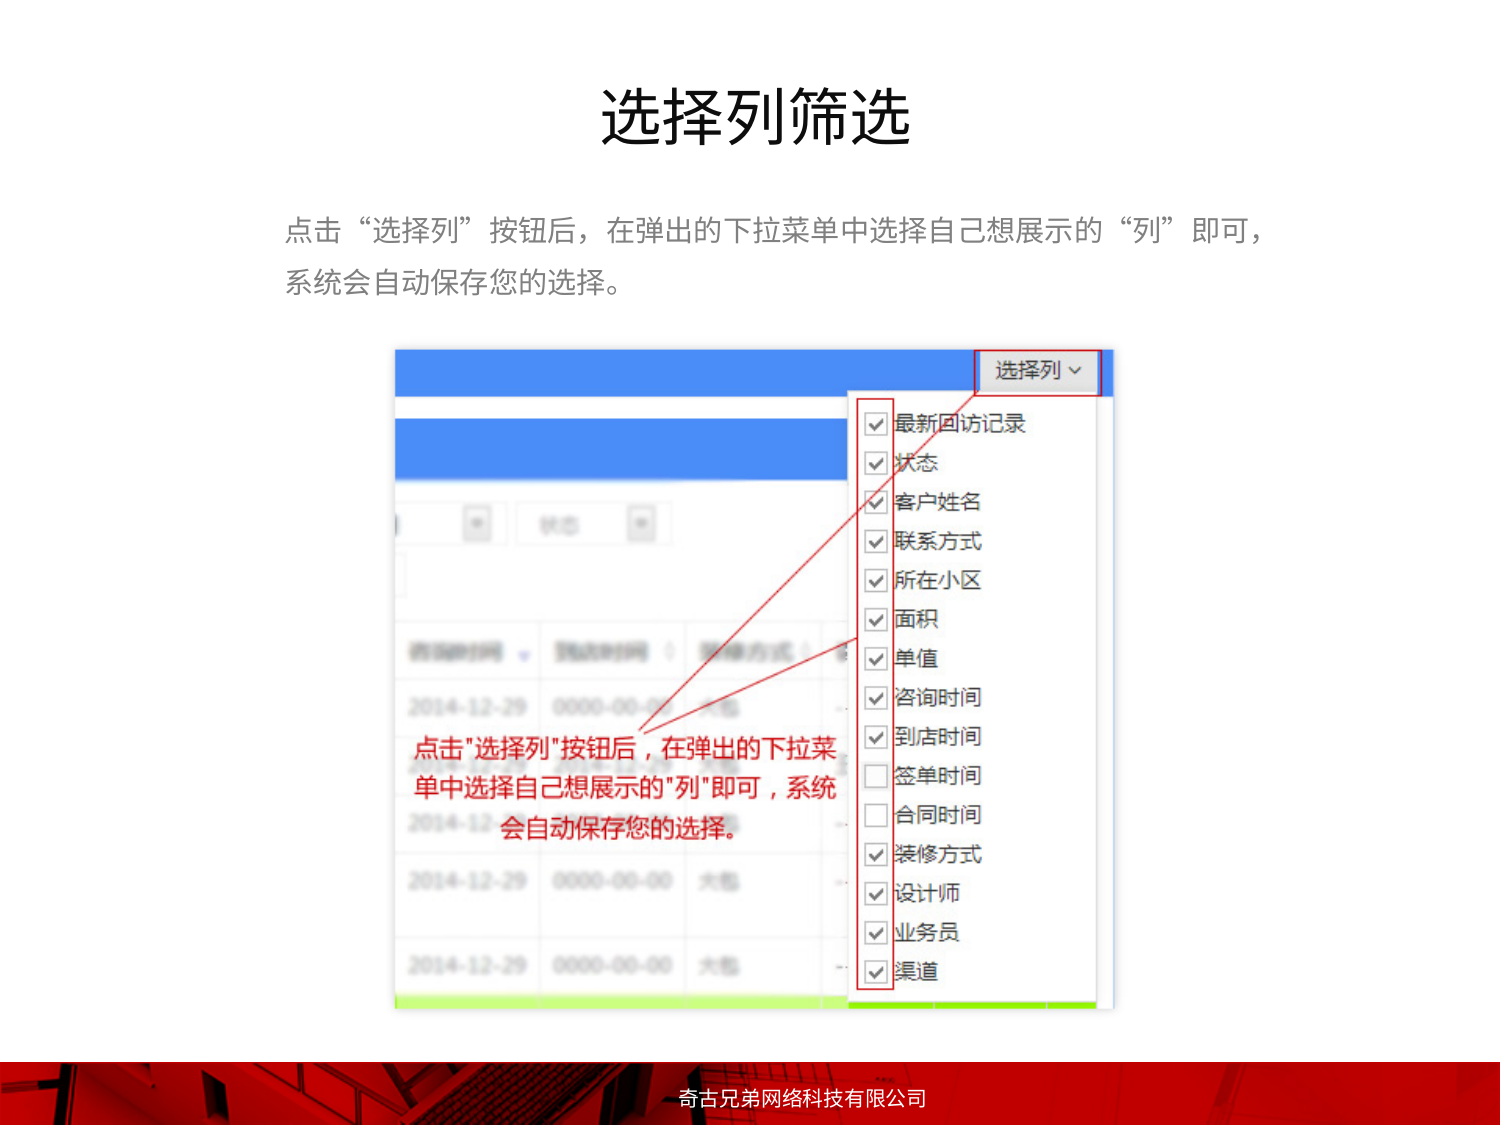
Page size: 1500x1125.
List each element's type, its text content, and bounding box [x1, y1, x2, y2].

picture [0, 1062, 1500, 1125]
picture [386, 328, 1130, 1020]
text_box 点击“选择列”按钮后，在弹出的下拉菜单中选择自己想展示的“列”即可，系统会自动保存您的选择。 [269, 187, 1301, 308]
text_box 选择列筛选 [339, 70, 1172, 164]
